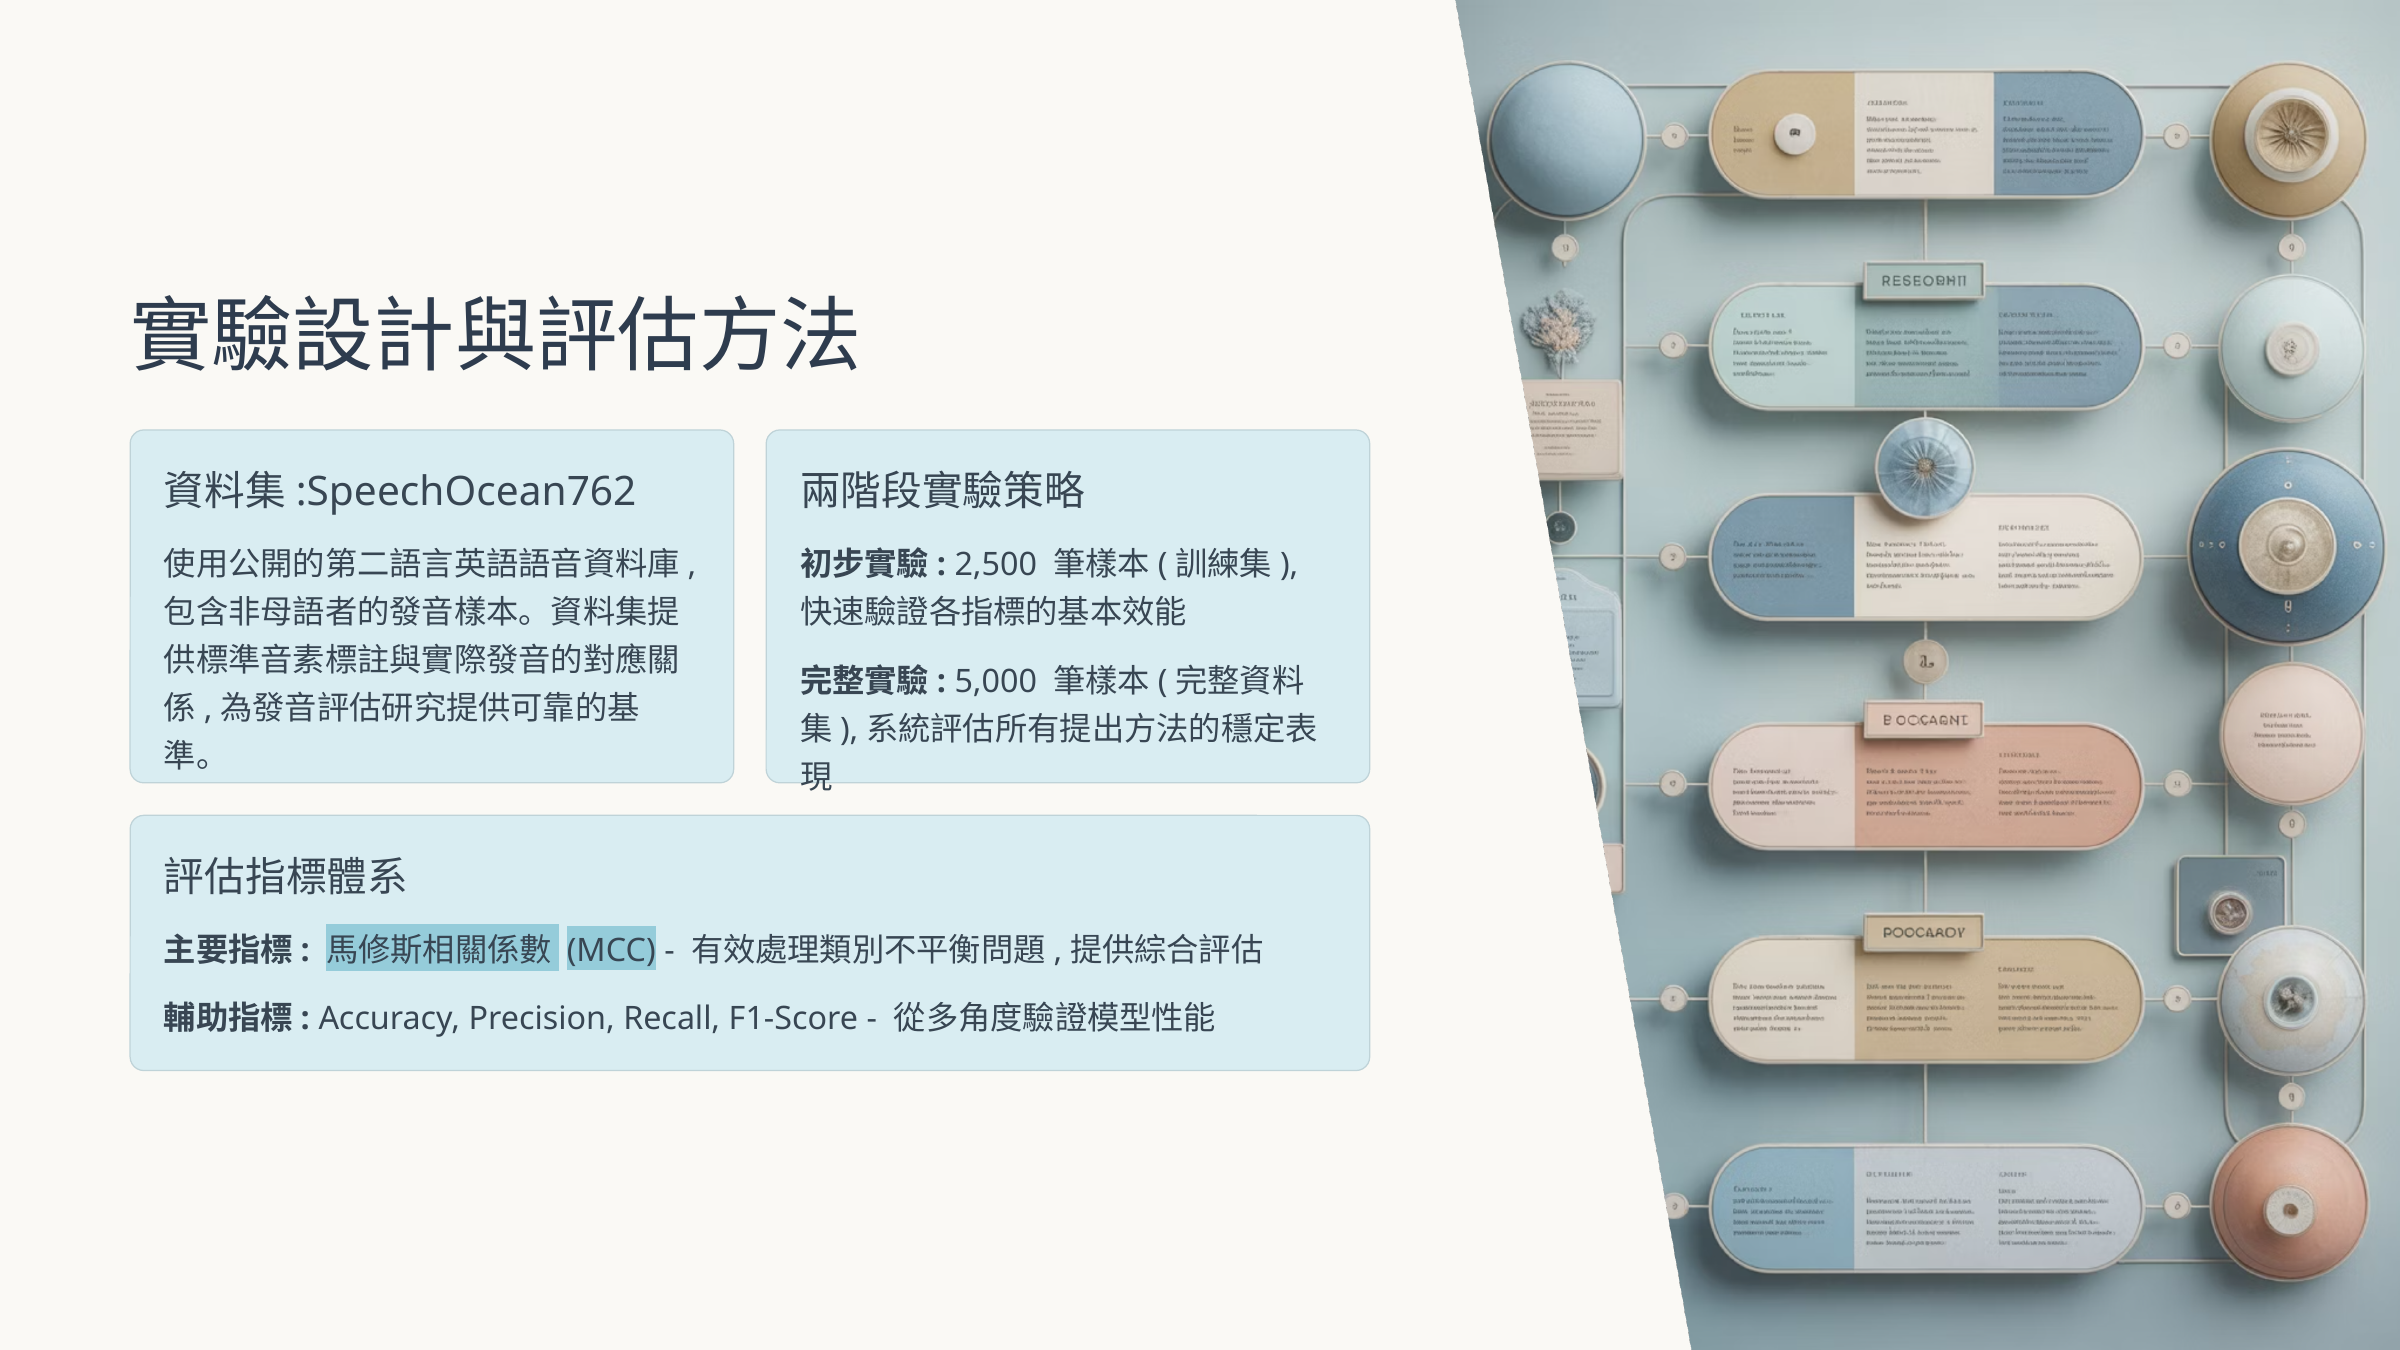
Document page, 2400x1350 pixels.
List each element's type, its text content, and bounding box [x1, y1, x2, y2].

text_box 評估指標體系 [163, 849, 571, 900]
text_box 輔助指標: Accuracy, Precision, Recall, F1-Score - 從多角度驗證模型性能 [163, 987, 1336, 1037]
text_box 實驗設計與評估方法 [130, 279, 945, 382]
text_box 完整實驗: 5,000 筆樣本(完整資料集),系統評估所有提出方法的穩定表現 [800, 651, 1336, 749]
text_box [130, 815, 1370, 1071]
text_box [766, 429, 1370, 783]
text_box 主要指標: 馬修斯相關係數 (MCC) - 有效處理類別不平衡問題,提供綜合評估 [163, 919, 1336, 969]
text_box 兩階段實驗策略 [800, 463, 1207, 515]
text_box 資料集:SpeechOcean762 [163, 463, 635, 515]
text_box 初步實驗: 2,500 筆樣本(訓練集),快速驗證各指標的基本效能 [800, 534, 1336, 632]
picture [1454, 0, 2400, 1350]
text_box [130, 429, 734, 783]
text_box 使用公開的第二語言英語語音資料庫,包含非母語者的發音樣本。資料集提供標準音素標註與實際發音的對應關係,為發音評估研究提供可靠的基準。 [163, 534, 700, 730]
